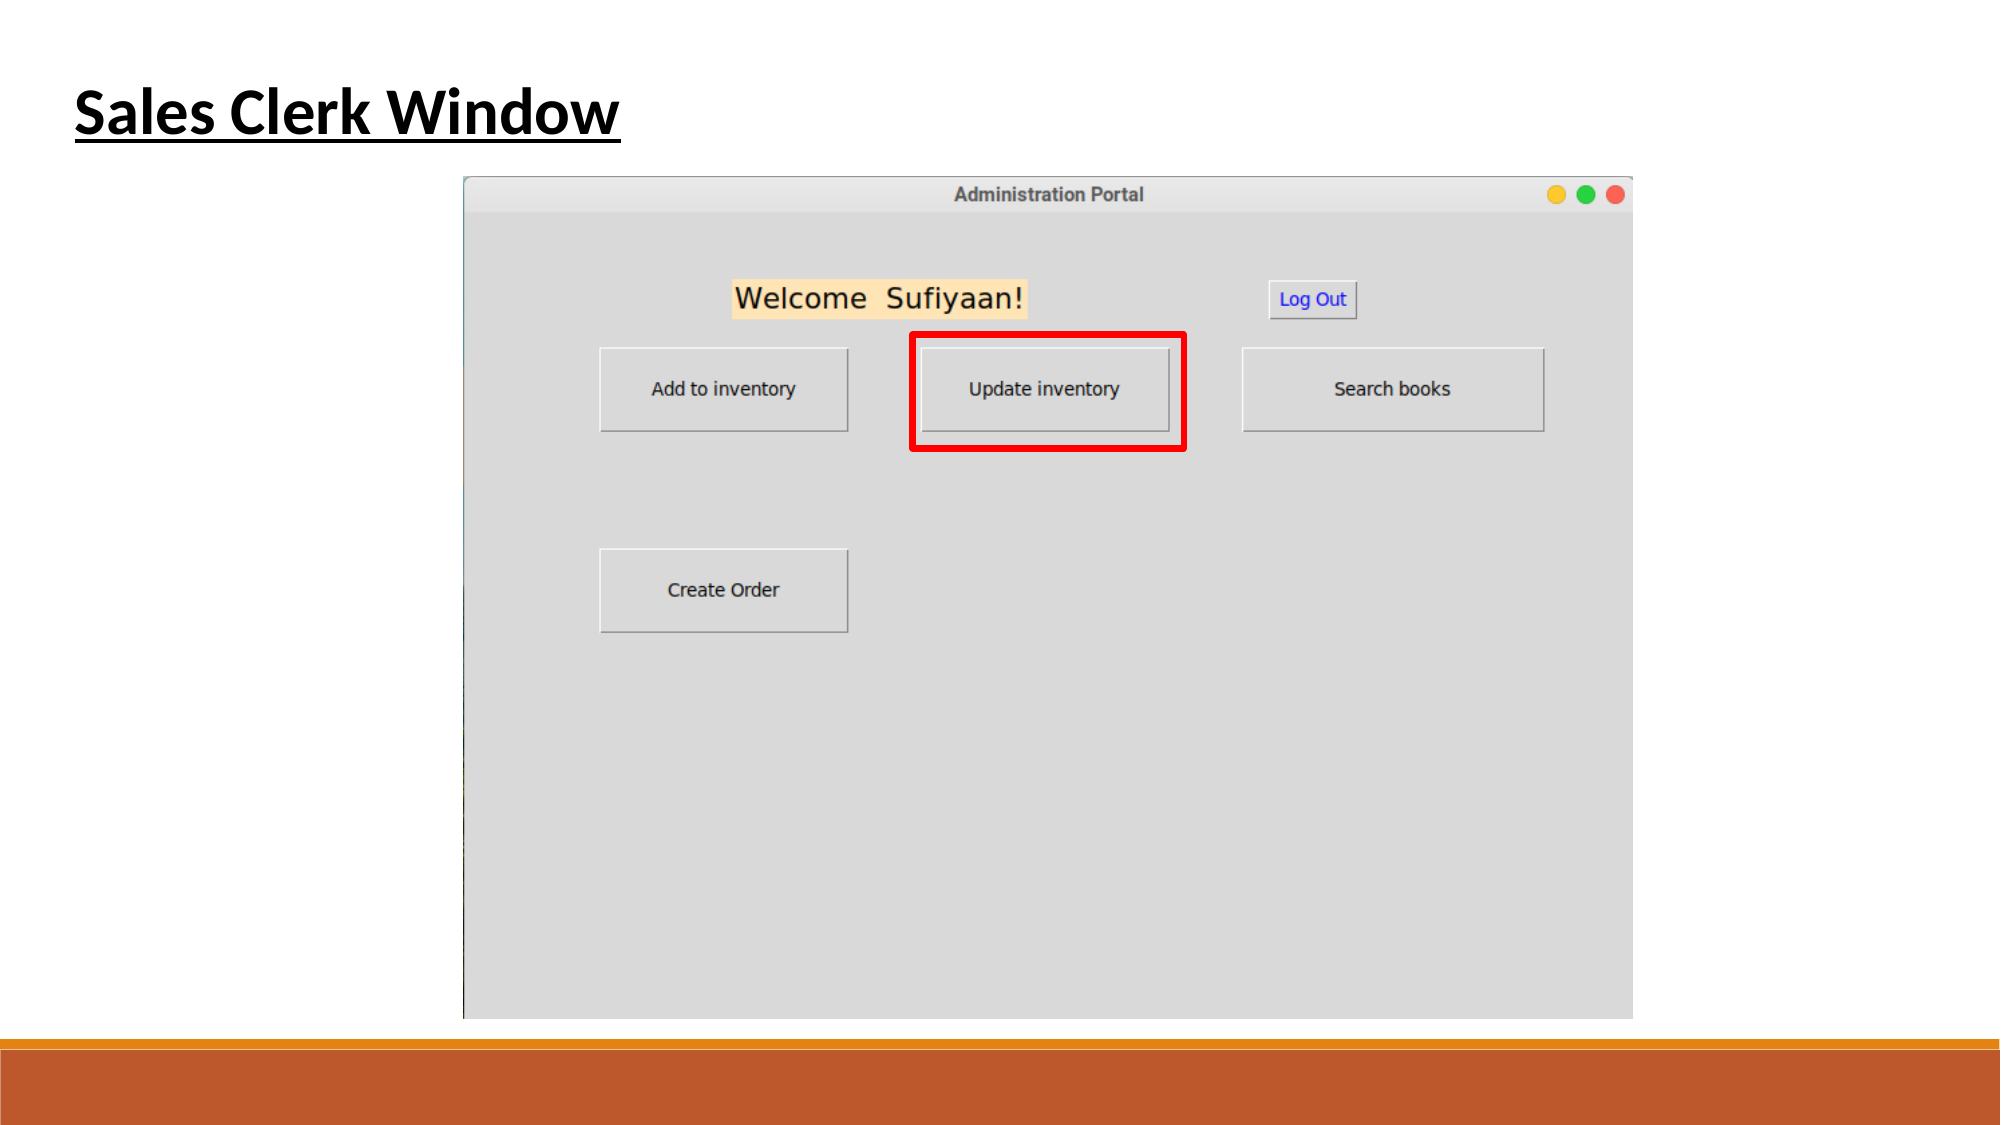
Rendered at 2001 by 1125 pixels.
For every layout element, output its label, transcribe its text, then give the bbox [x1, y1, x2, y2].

picture [463, 176, 1633, 1019]
text_box Sales Clerk Window [59, 60, 940, 156]
